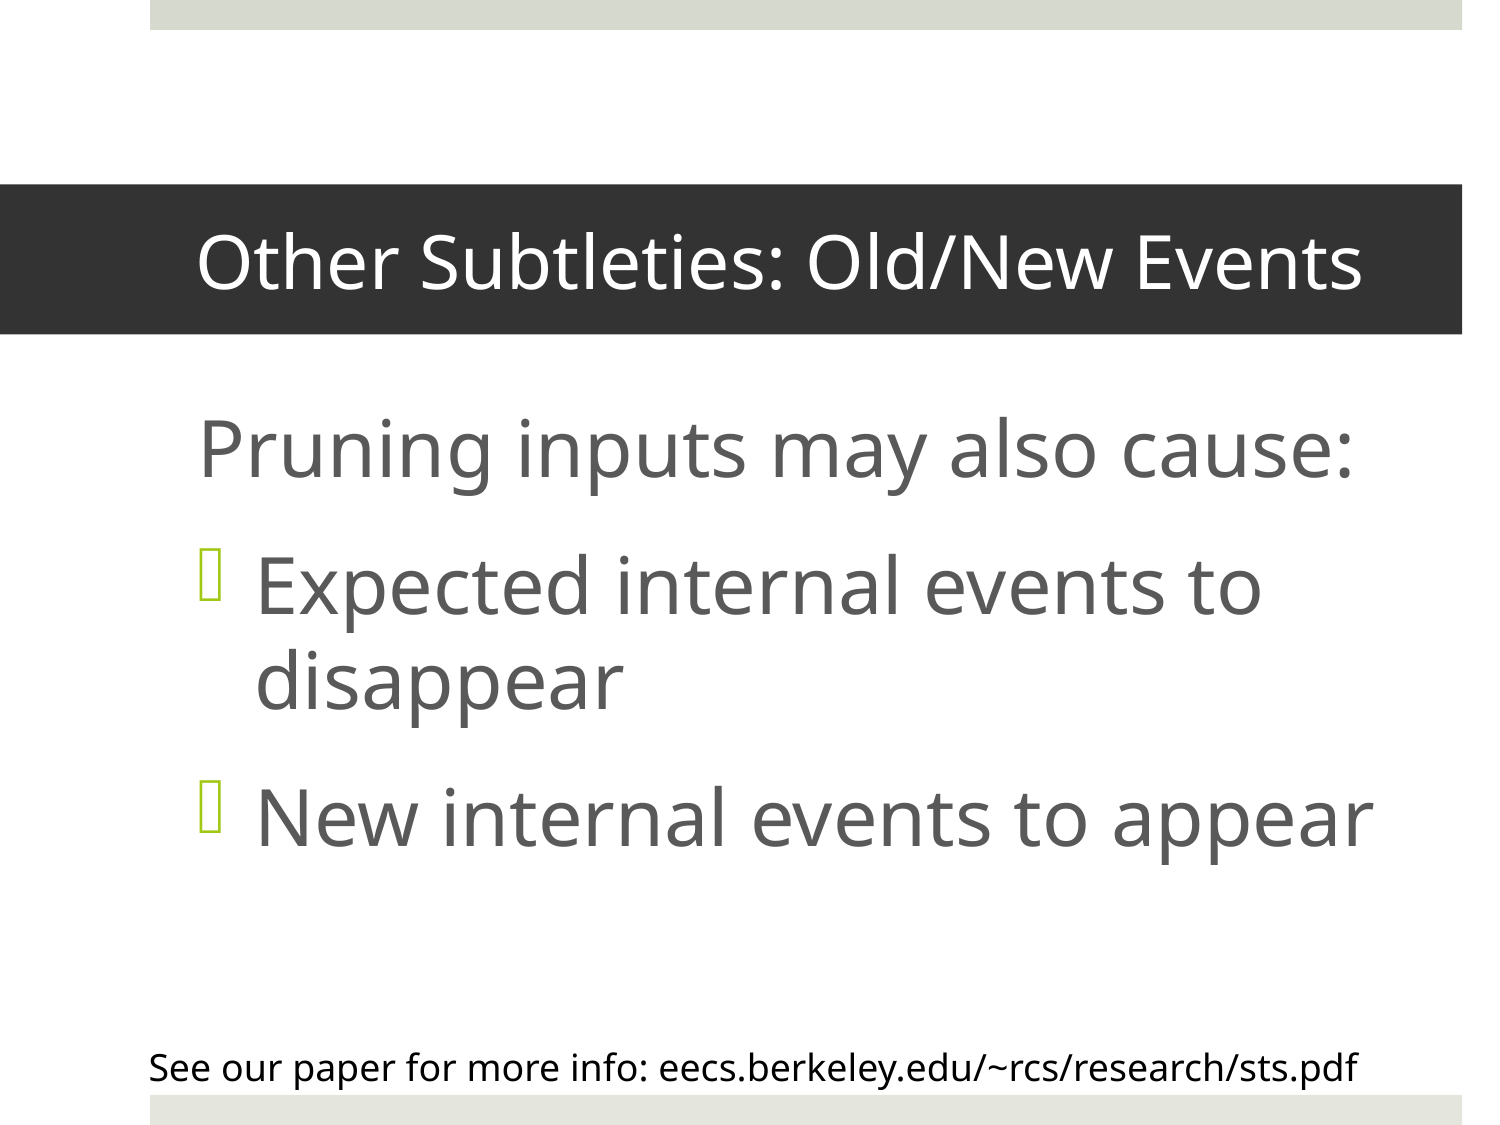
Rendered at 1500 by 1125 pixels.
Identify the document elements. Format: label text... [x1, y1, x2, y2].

text_box See our paper for more info: eecs.berkeley.edu/~rcs/research/sts.pdf [133, 1036, 1374, 1096]
list Pruning inputs may also cause: Expected internal events to disappear New internal events to appear [182, 391, 1432, 993]
title Other Subtleties: Old/New Events [0, 184, 1463, 335]
